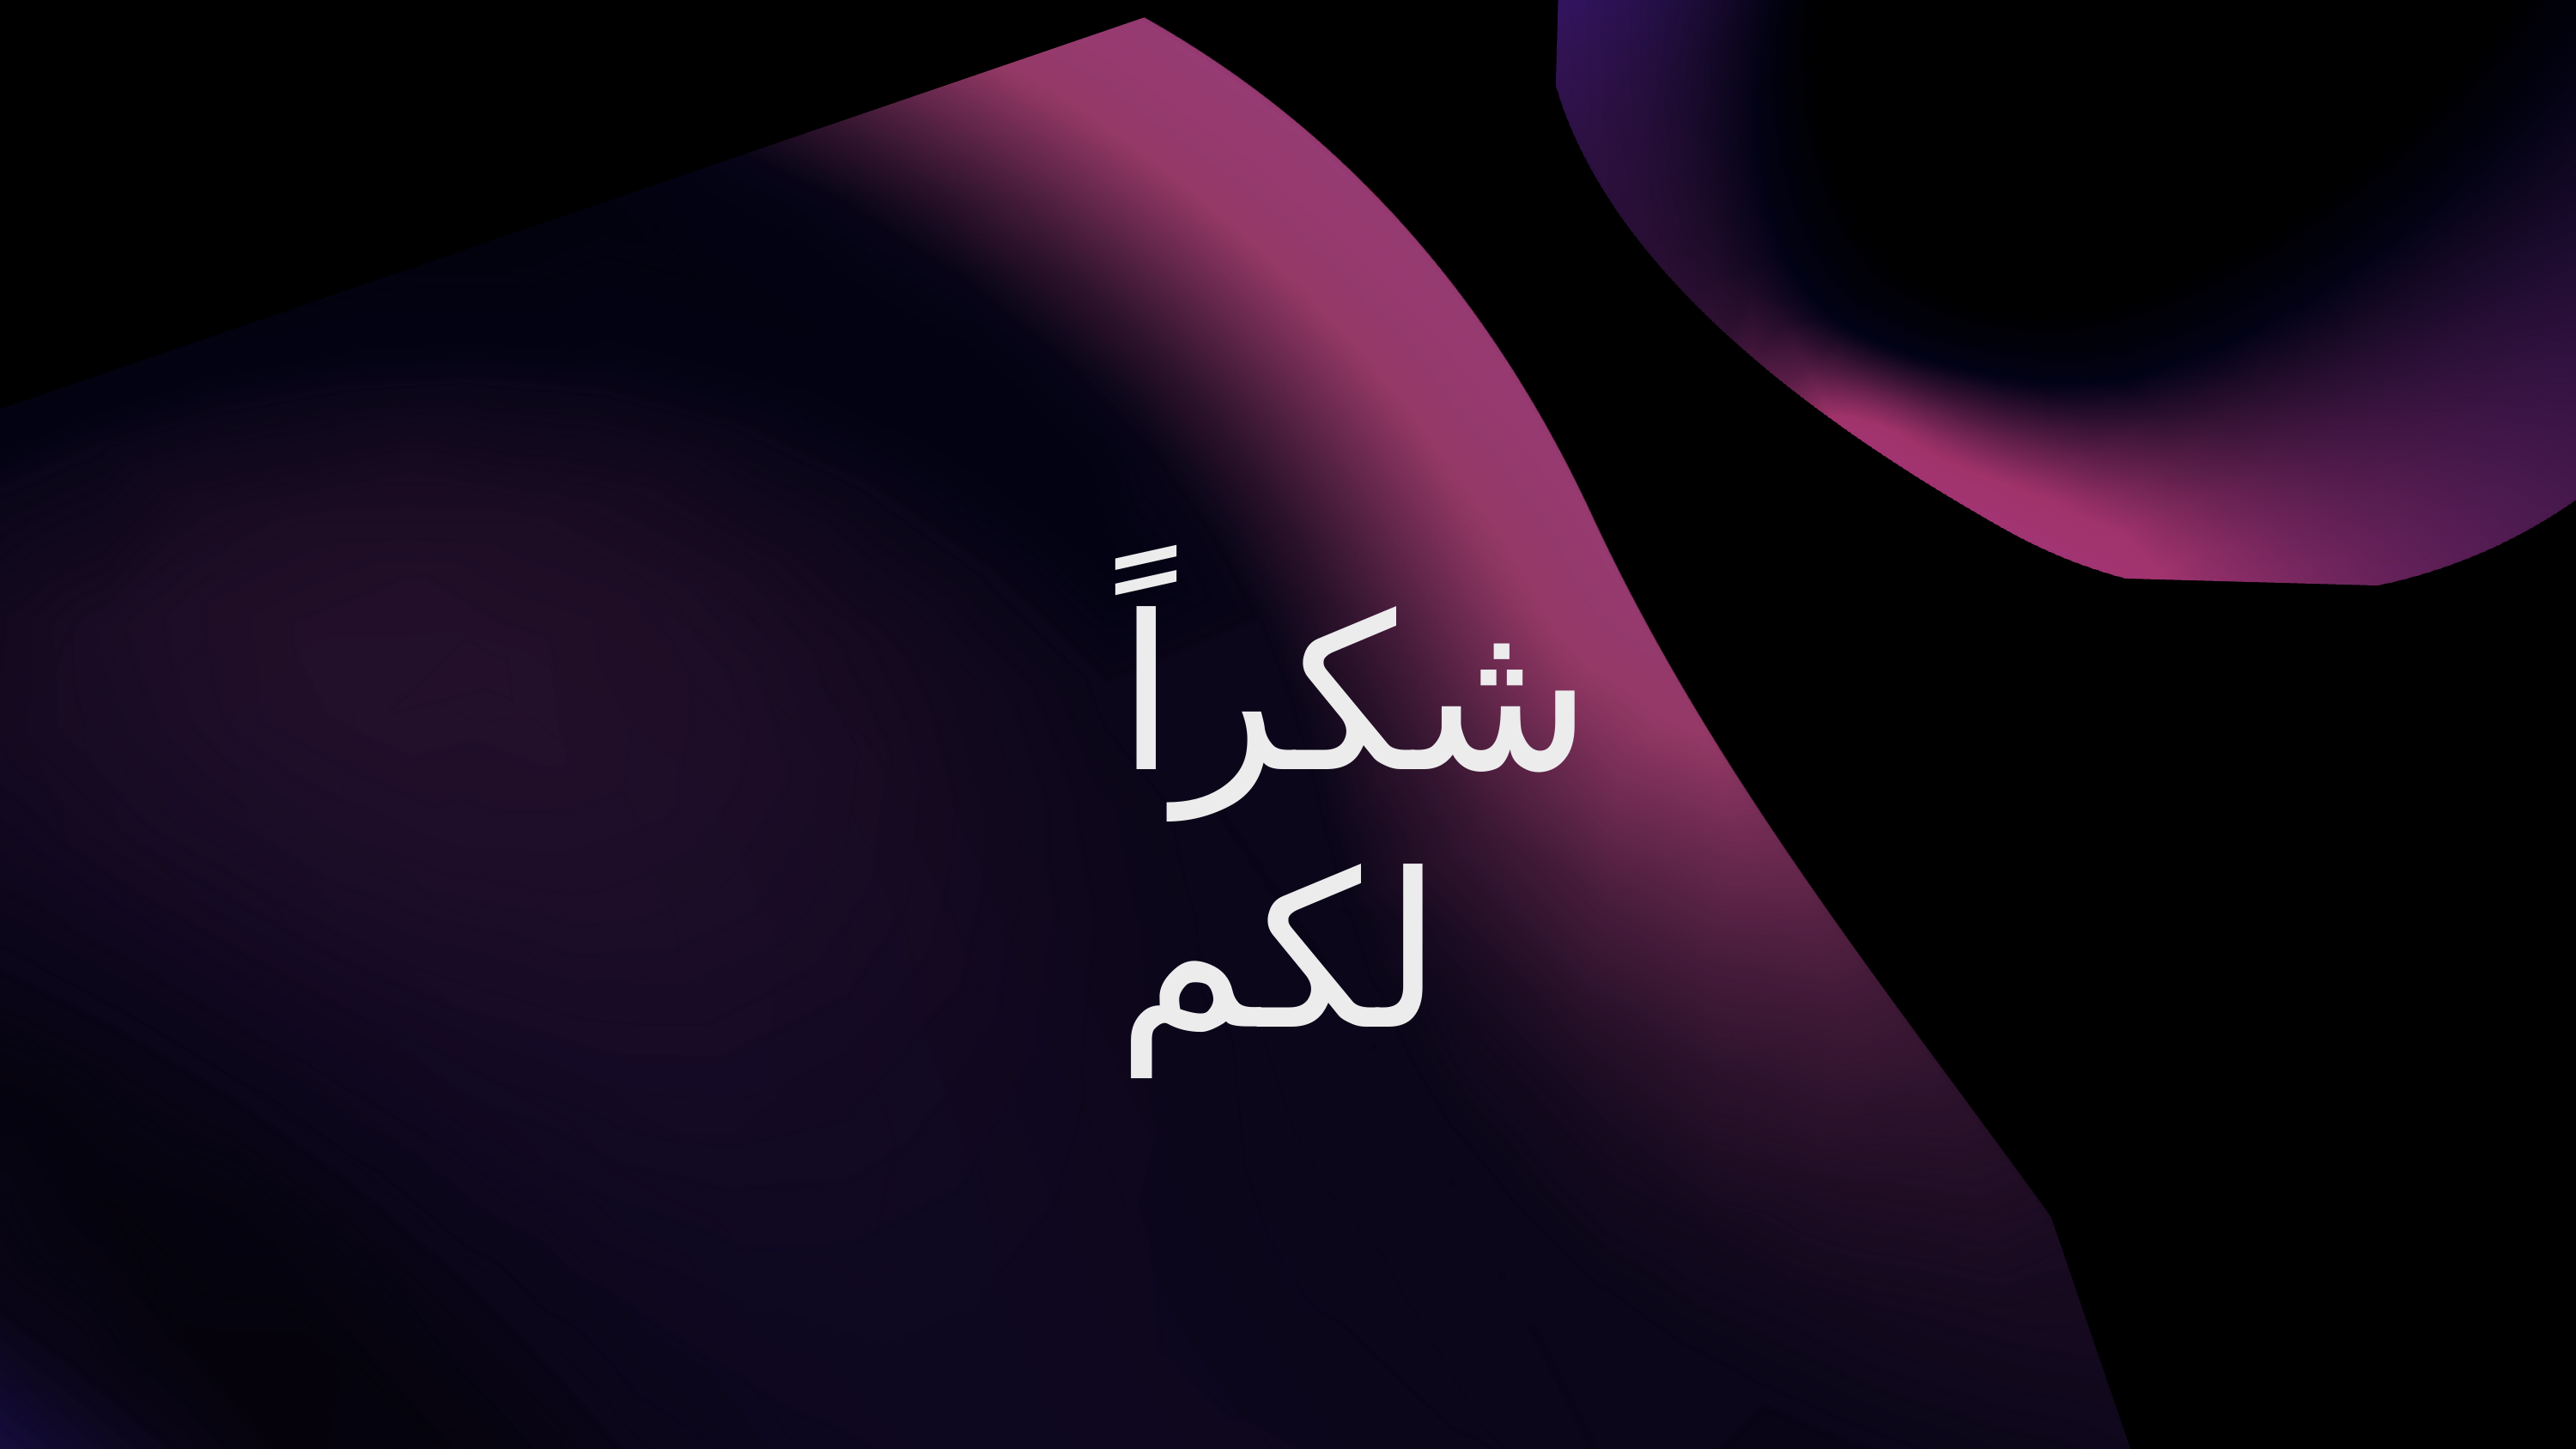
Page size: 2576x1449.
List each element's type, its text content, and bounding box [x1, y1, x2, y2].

text_box شكراً لكم [1116, 555, 1969, 1070]
text_box [1542, 0, 2576, 591]
text_box [0, 0, 2131, 1449]
